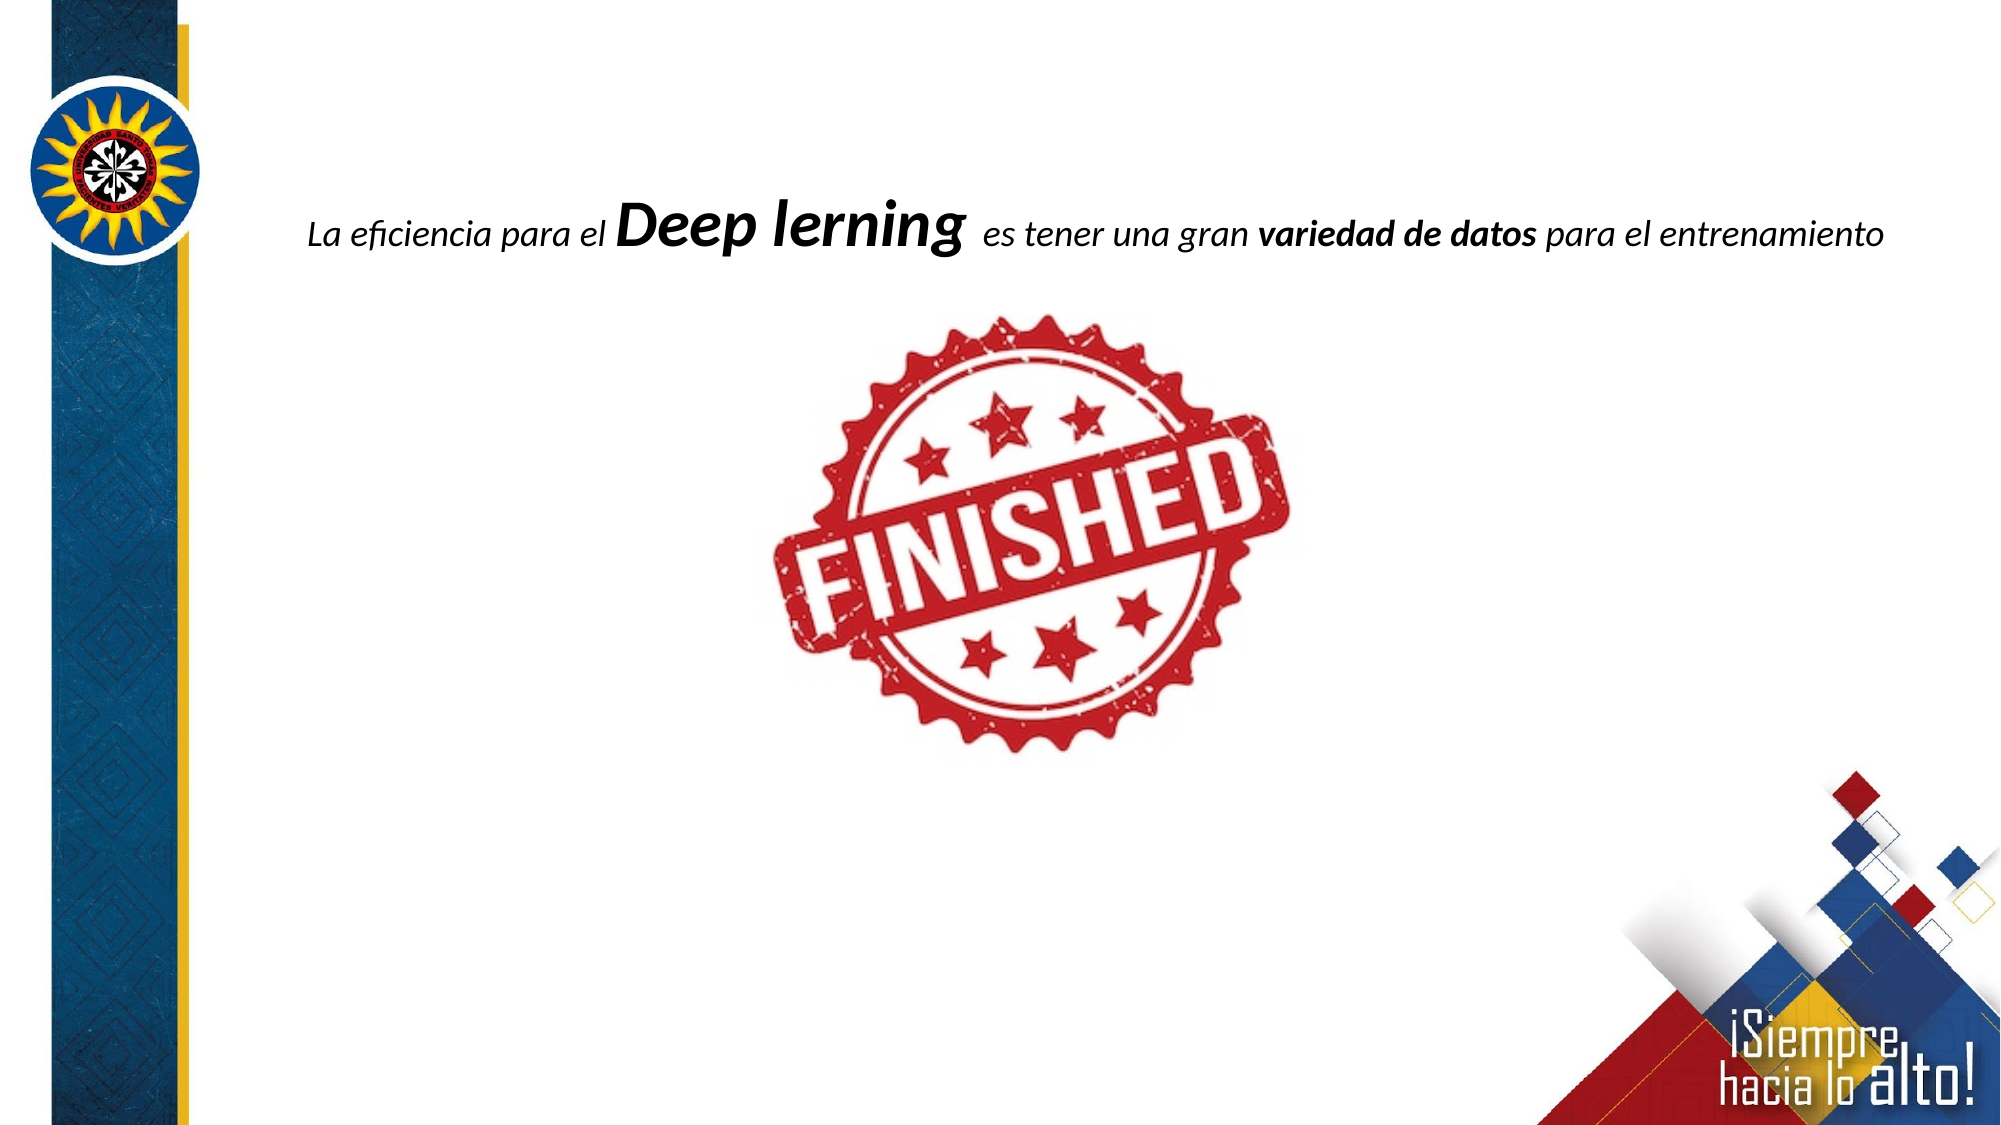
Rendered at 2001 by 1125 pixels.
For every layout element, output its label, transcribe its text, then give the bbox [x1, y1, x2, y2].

picture [0, 0, 2001, 1125]
text_box La eficiencia para el Deep lerning es tener una gran variedad de datos para el entrenamiento [192, 172, 2000, 268]
